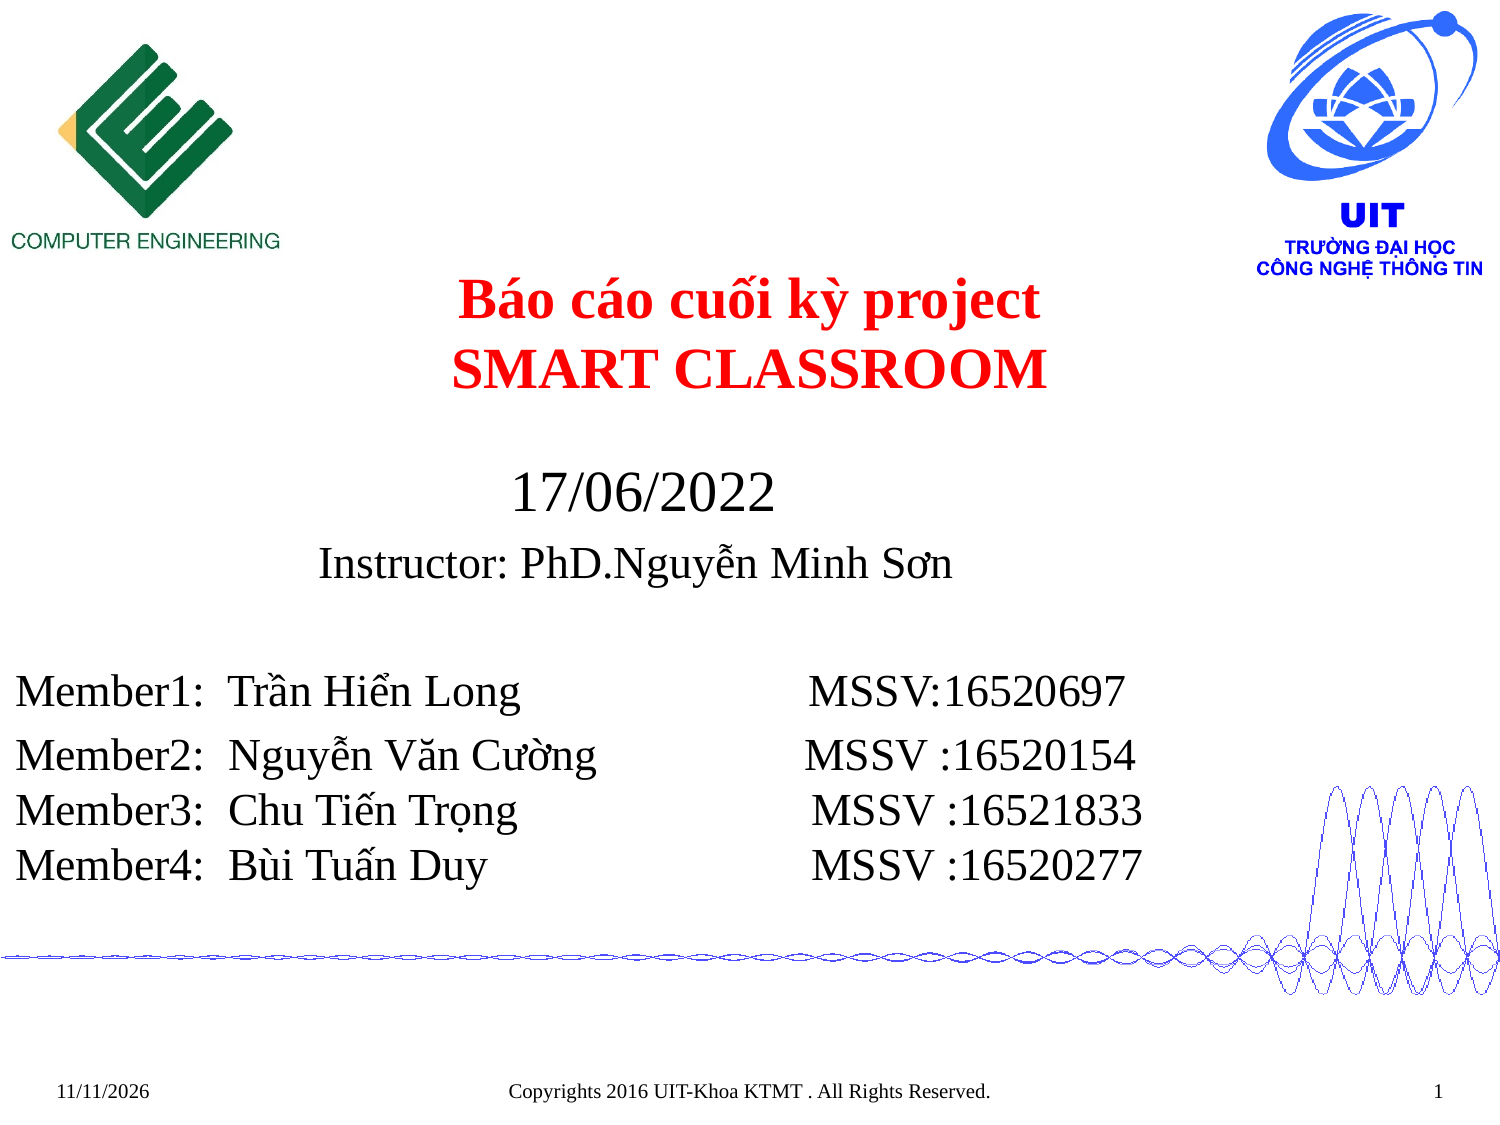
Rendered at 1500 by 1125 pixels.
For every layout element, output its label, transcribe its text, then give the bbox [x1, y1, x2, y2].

subtitle 17/06/2022 Instructor: PhD.Nguyễn Minh Sơn Member1: Trần Hiển Long MSSV:16520697 Member2: Nguyễn Văn Cường MSSV :16520154 Member3: Chu Tiến Trọng MSSV :16521833 Member4: Bùi Tuấn Duy MSSV :16520277 [0, 445, 1273, 947]
title Báo cáo cuối kỳ project SMART CLASSROOM [112, 264, 1388, 506]
slide_number 1 [1171, 1070, 1460, 1118]
picture [1257, 11, 1482, 279]
picture [0, 1, 290, 291]
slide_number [40, 1070, 288, 1118]
footer Copyrights 2016 UIT-Khoa KTMT . All Rights Reserved. [288, 1070, 1171, 1118]
title Hiện thực phần mềm: Server [0, 763, 1500, 1008]
